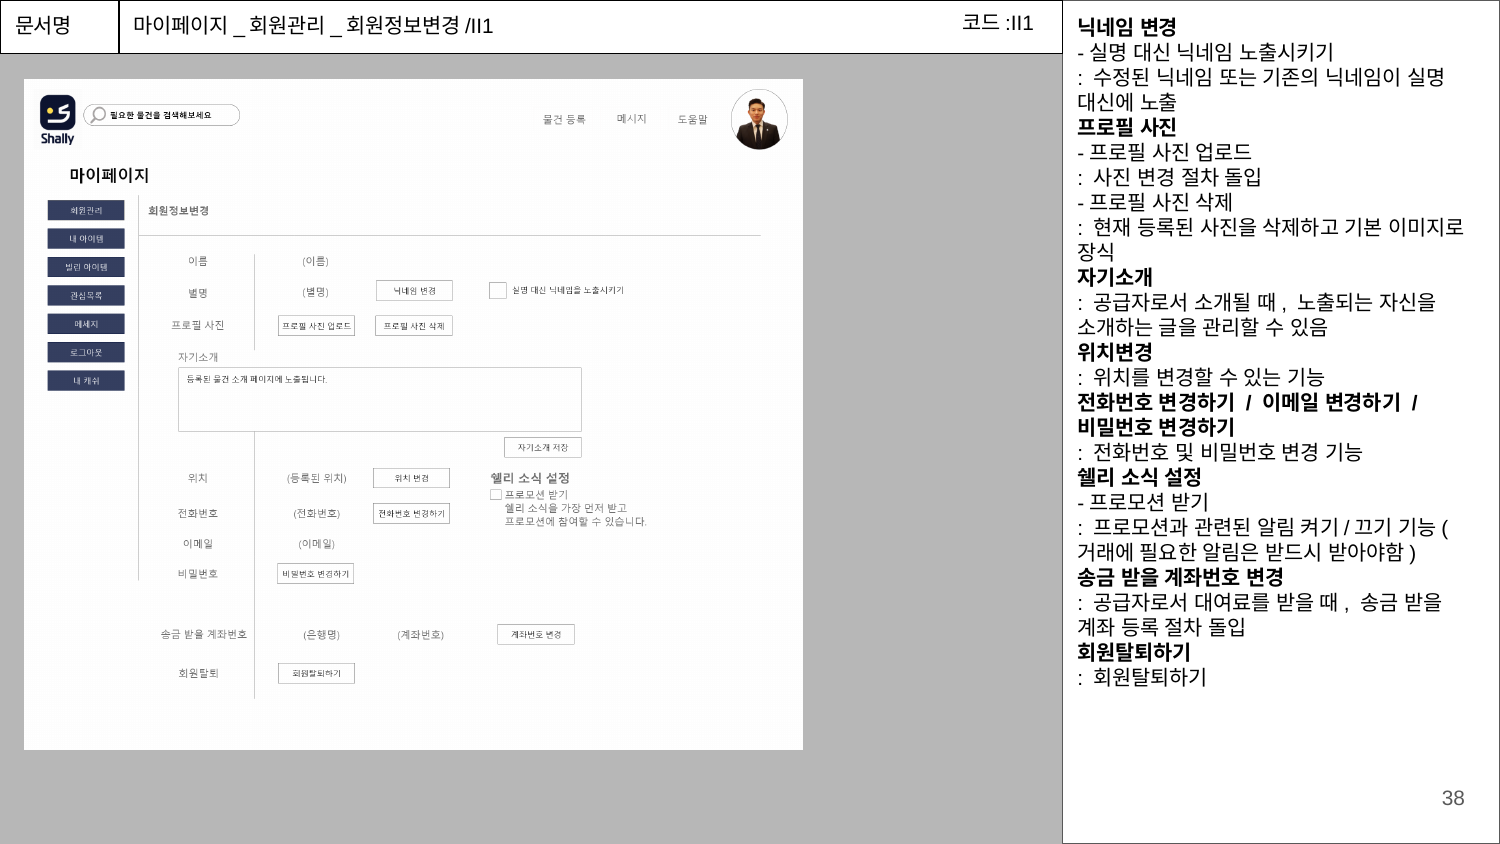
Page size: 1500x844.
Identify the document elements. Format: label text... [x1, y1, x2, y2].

text_box 코드:II1 [919, 0, 1049, 45]
picture [24, 79, 803, 751]
slide_number ‹#› [1389, 764, 1480, 830]
table_header 문서명 [1, 1, 118, 53]
table_header 마이페이지_회원관리_회원정보변경/II1 [120, 1, 1062, 53]
text_box 닉네임 변경 -실명 대신 닉네임 노출시키기 : 수정된 닉네임 또는 기존의 닉네임이 실명 대신에 노출 프로필 사진 -프로필 사진 업로드 : 사진 변경 절차 돌입 -프로필 사진 삭제 : 현재 등록된 사진을 삭제하고 기본 이미지로 장식 자기소개 : 공급자로서 소개될 때, 노출되는 자신을 소개하는 글을 관리할 수 있음 위치변경 : 위치를 변경할 수 있는 기능 전화번호 변경하기 / 이메일 변경하기 / 비밀번호 변경하기 : 전화번호 및 비밀번호 변경 기능 쉘리 소식 설정 -프로모션 받기 : 프로모션과 관련된 알림 켜기/끄기 기능(거래에 필요한 알림은 받드시 받아야함) 송금 받을 계좌번호 변경 : 공급자로서 대여료를 받을 때, 송금 받을 계좌 등록 절차 돌입 회원탈퇴하기 : 회원탈퇴하기 [1062, 0, 1500, 844]
